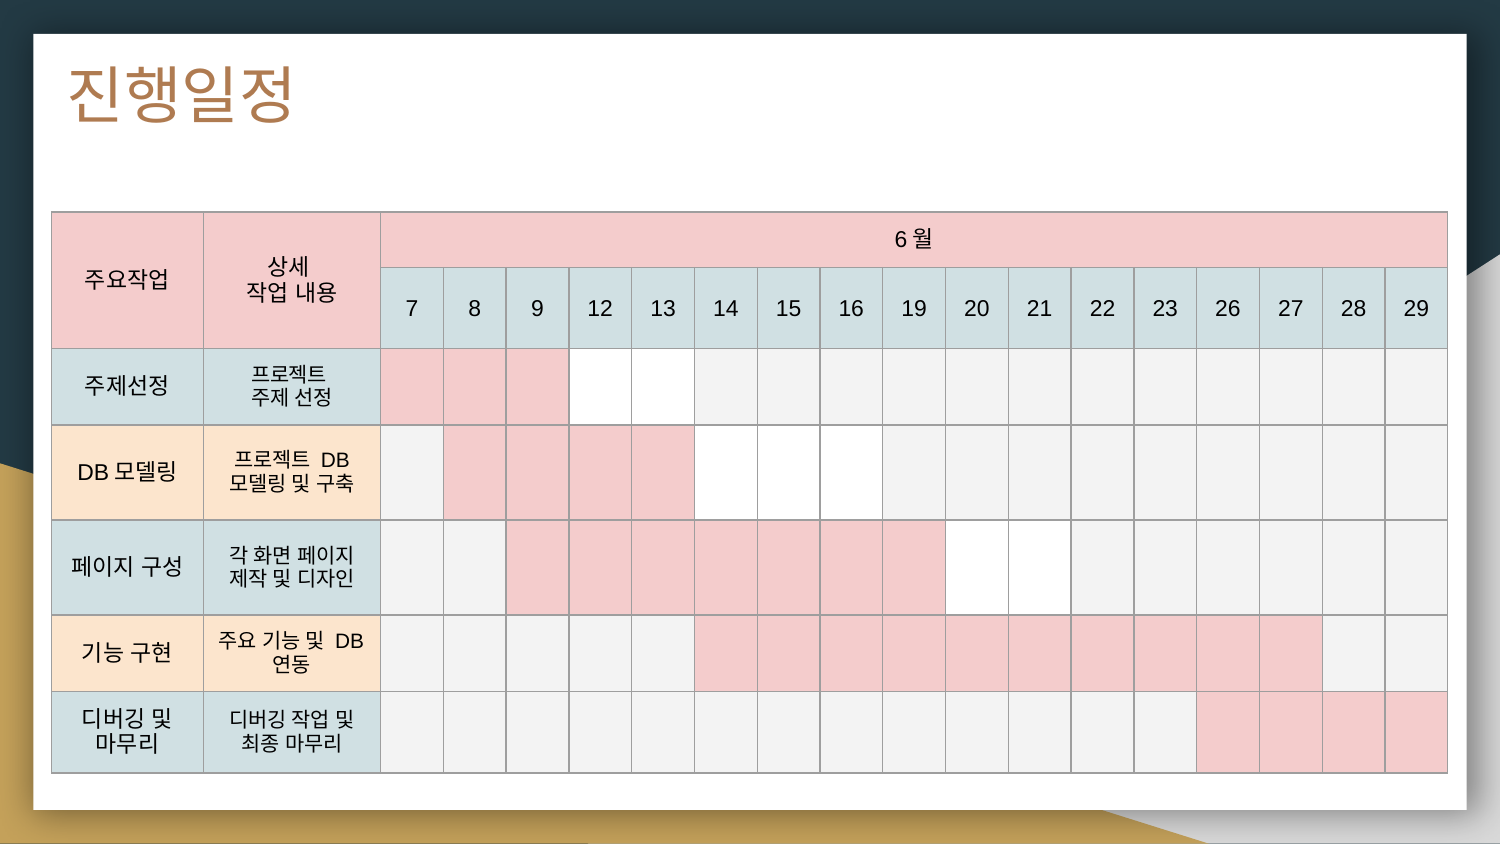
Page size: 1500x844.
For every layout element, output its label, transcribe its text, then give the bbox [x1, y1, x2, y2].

table_cell 각 화면 페이지 제작 및 디자인 [204, 521, 380, 614]
table_cell 28 [1323, 268, 1384, 348]
table_cell [381, 426, 443, 519]
table_cell [758, 349, 819, 424]
table_cell 19 [883, 268, 945, 348]
table_cell 주요 기능 및 DB연동 [204, 616, 380, 691]
table_cell [695, 616, 757, 691]
table_cell [632, 616, 694, 691]
table_cell [507, 426, 568, 519]
table_cell 7 [381, 268, 443, 348]
table_cell [758, 426, 819, 519]
table_cell [1009, 692, 1070, 772]
table_cell [821, 692, 882, 772]
table_cell 26 [1197, 268, 1259, 348]
table_cell 12 [570, 268, 631, 348]
table_cell [758, 692, 819, 772]
table_cell [570, 692, 631, 772]
table_cell 20 [946, 268, 1008, 348]
table_cell [444, 616, 505, 691]
table_cell [1260, 349, 1322, 424]
table_cell [570, 521, 631, 614]
table_cell [1386, 521, 1447, 614]
table_cell [570, 349, 631, 424]
table_cell 23 [1135, 268, 1196, 348]
table_cell [1009, 426, 1070, 519]
table_cell [758, 616, 819, 691]
table_cell [883, 692, 945, 772]
table_cell [381, 616, 443, 691]
table_cell [1135, 692, 1196, 772]
table_cell [1135, 521, 1196, 614]
table_cell [1072, 616, 1133, 691]
table_cell 9 [507, 268, 568, 348]
table_cell [381, 349, 443, 424]
table_cell [444, 349, 505, 424]
table_cell 기능 구현 [52, 616, 203, 691]
table_cell 8 [444, 268, 505, 348]
table_cell [632, 692, 694, 772]
table_cell [1260, 521, 1322, 614]
table_cell 프로젝트 DB 모델링 및 구축 [204, 426, 380, 519]
table_cell 주제선정 [52, 349, 203, 424]
table_cell [1072, 692, 1133, 772]
table_cell [821, 349, 882, 424]
table_cell 페이지 구성 [52, 521, 203, 614]
table_cell [444, 521, 505, 614]
table_cell [632, 521, 694, 614]
table_cell [507, 349, 568, 424]
table_cell [883, 426, 945, 519]
table_cell [1135, 426, 1196, 519]
table_cell 16 [821, 268, 882, 348]
table_cell [1072, 426, 1133, 519]
table_cell [758, 521, 819, 614]
table_cell [1386, 426, 1447, 519]
table_cell 15 [758, 268, 819, 348]
table_cell 13 [632, 268, 694, 348]
table_cell [1197, 521, 1259, 614]
table_cell 22 [1072, 268, 1133, 348]
table_cell [570, 616, 631, 691]
table_cell [632, 426, 694, 519]
table_cell [632, 349, 694, 424]
table_cell [1323, 692, 1384, 772]
table_cell [695, 349, 757, 424]
table_cell [1323, 426, 1384, 519]
table_cell [1135, 349, 1196, 424]
table_cell [381, 521, 443, 614]
table_cell [695, 521, 757, 614]
table_header 상세 작업 내용 [204, 213, 380, 348]
table_cell [1386, 349, 1447, 424]
table_cell [1009, 521, 1070, 614]
table_cell [946, 616, 1008, 691]
title 진행일정 [51, 41, 1283, 199]
table_cell [946, 521, 1008, 614]
table_cell DB모델링 [52, 426, 203, 519]
table_cell [381, 692, 443, 772]
table_cell 29 [1386, 268, 1447, 348]
table_cell [570, 426, 631, 519]
table_cell [1386, 616, 1447, 691]
table_cell [946, 692, 1008, 772]
table_cell [1197, 692, 1259, 772]
table_cell 프로젝트 주제 선정 [204, 349, 380, 424]
table_cell [1135, 616, 1196, 691]
table_cell [1260, 426, 1322, 519]
table_cell [444, 692, 505, 772]
table_cell [883, 616, 945, 691]
table_cell [507, 616, 568, 691]
table_cell [1009, 349, 1070, 424]
table_cell [821, 426, 882, 519]
table_cell [444, 426, 505, 519]
table_cell [1197, 349, 1259, 424]
table_cell 14 [695, 268, 757, 348]
table_cell [946, 426, 1008, 519]
table_cell [1323, 521, 1384, 614]
table_cell [695, 692, 757, 772]
table_header 6월 [381, 213, 1447, 267]
table_cell 27 [1260, 268, 1322, 348]
table_cell [821, 616, 882, 691]
table_cell [1197, 426, 1259, 519]
table_cell [695, 426, 757, 519]
table_cell 디버깅 작업 및 최종 마무리 [204, 692, 380, 772]
table_cell [1260, 692, 1322, 772]
table_cell [883, 521, 945, 614]
table_cell [821, 521, 882, 614]
table_cell [1072, 521, 1133, 614]
table_cell [507, 521, 568, 614]
table_cell [1197, 616, 1259, 691]
table_header 주요작업 [52, 213, 203, 348]
table_cell [507, 692, 568, 772]
table_cell [1386, 692, 1447, 772]
table_cell [1323, 349, 1384, 424]
table_cell [1072, 349, 1133, 424]
table_cell 디버깅 및 마무리 [52, 692, 203, 772]
table_cell 21 [1009, 268, 1070, 348]
table_cell [1260, 616, 1322, 691]
table_cell [1323, 616, 1384, 691]
table_cell [1009, 616, 1070, 691]
table_cell [946, 349, 1008, 424]
table_cell [883, 349, 945, 424]
